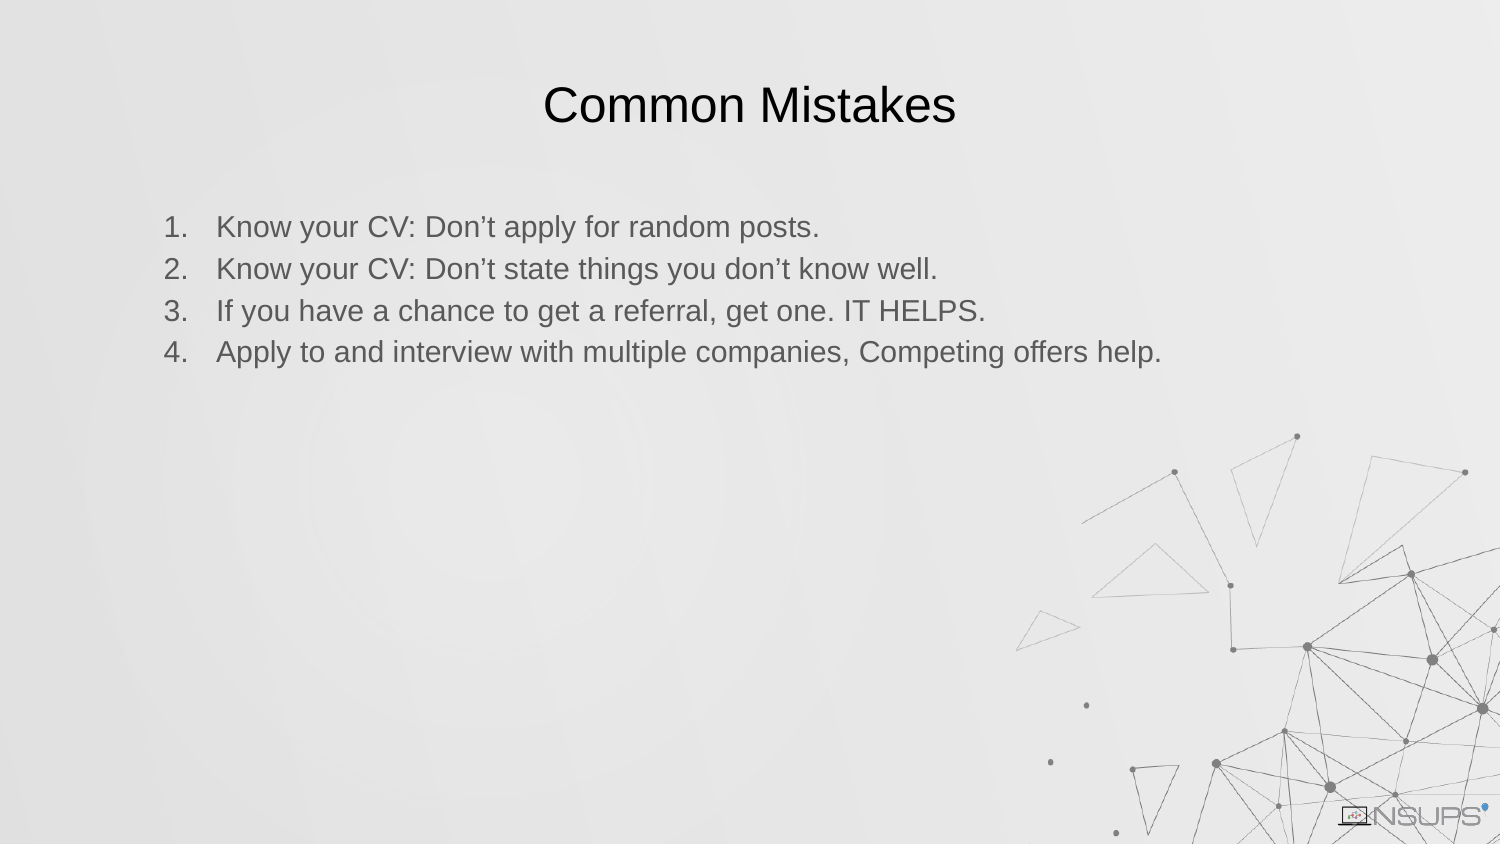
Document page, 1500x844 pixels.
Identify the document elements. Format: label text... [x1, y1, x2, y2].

list Know your CV: Don’t apply for random posts. Know your CV: Don’t state things you don’t know well. If you have a chance to get a referral, get one. IT HELPS. Apply to and interview with multiple companies, Competing offers help. [126, 187, 1391, 783]
picture [0, 0, 1500, 844]
title Common Mistakes [322, 57, 1178, 187]
